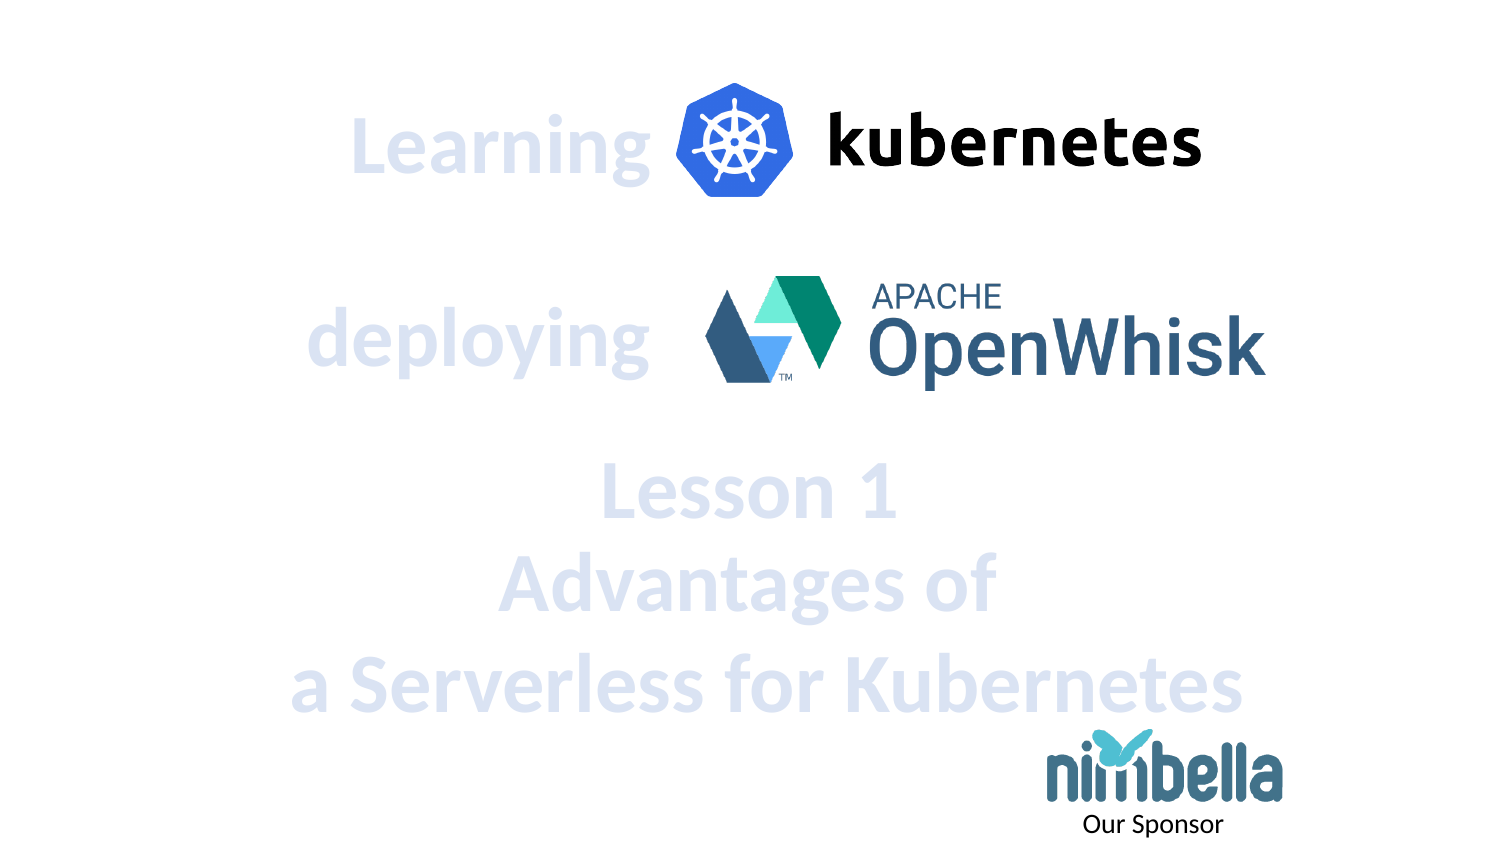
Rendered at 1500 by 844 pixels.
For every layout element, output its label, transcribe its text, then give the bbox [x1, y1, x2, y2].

text_box Lesson 1 [589, 428, 911, 521]
text_box Advantages of a Serverless for Kubernetes [278, 521, 1257, 735]
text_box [293, 276, 1266, 391]
picture [1010, 699, 1317, 836]
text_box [337, 83, 1201, 198]
text_box Our Sponsor [1067, 836, 1240, 844]
